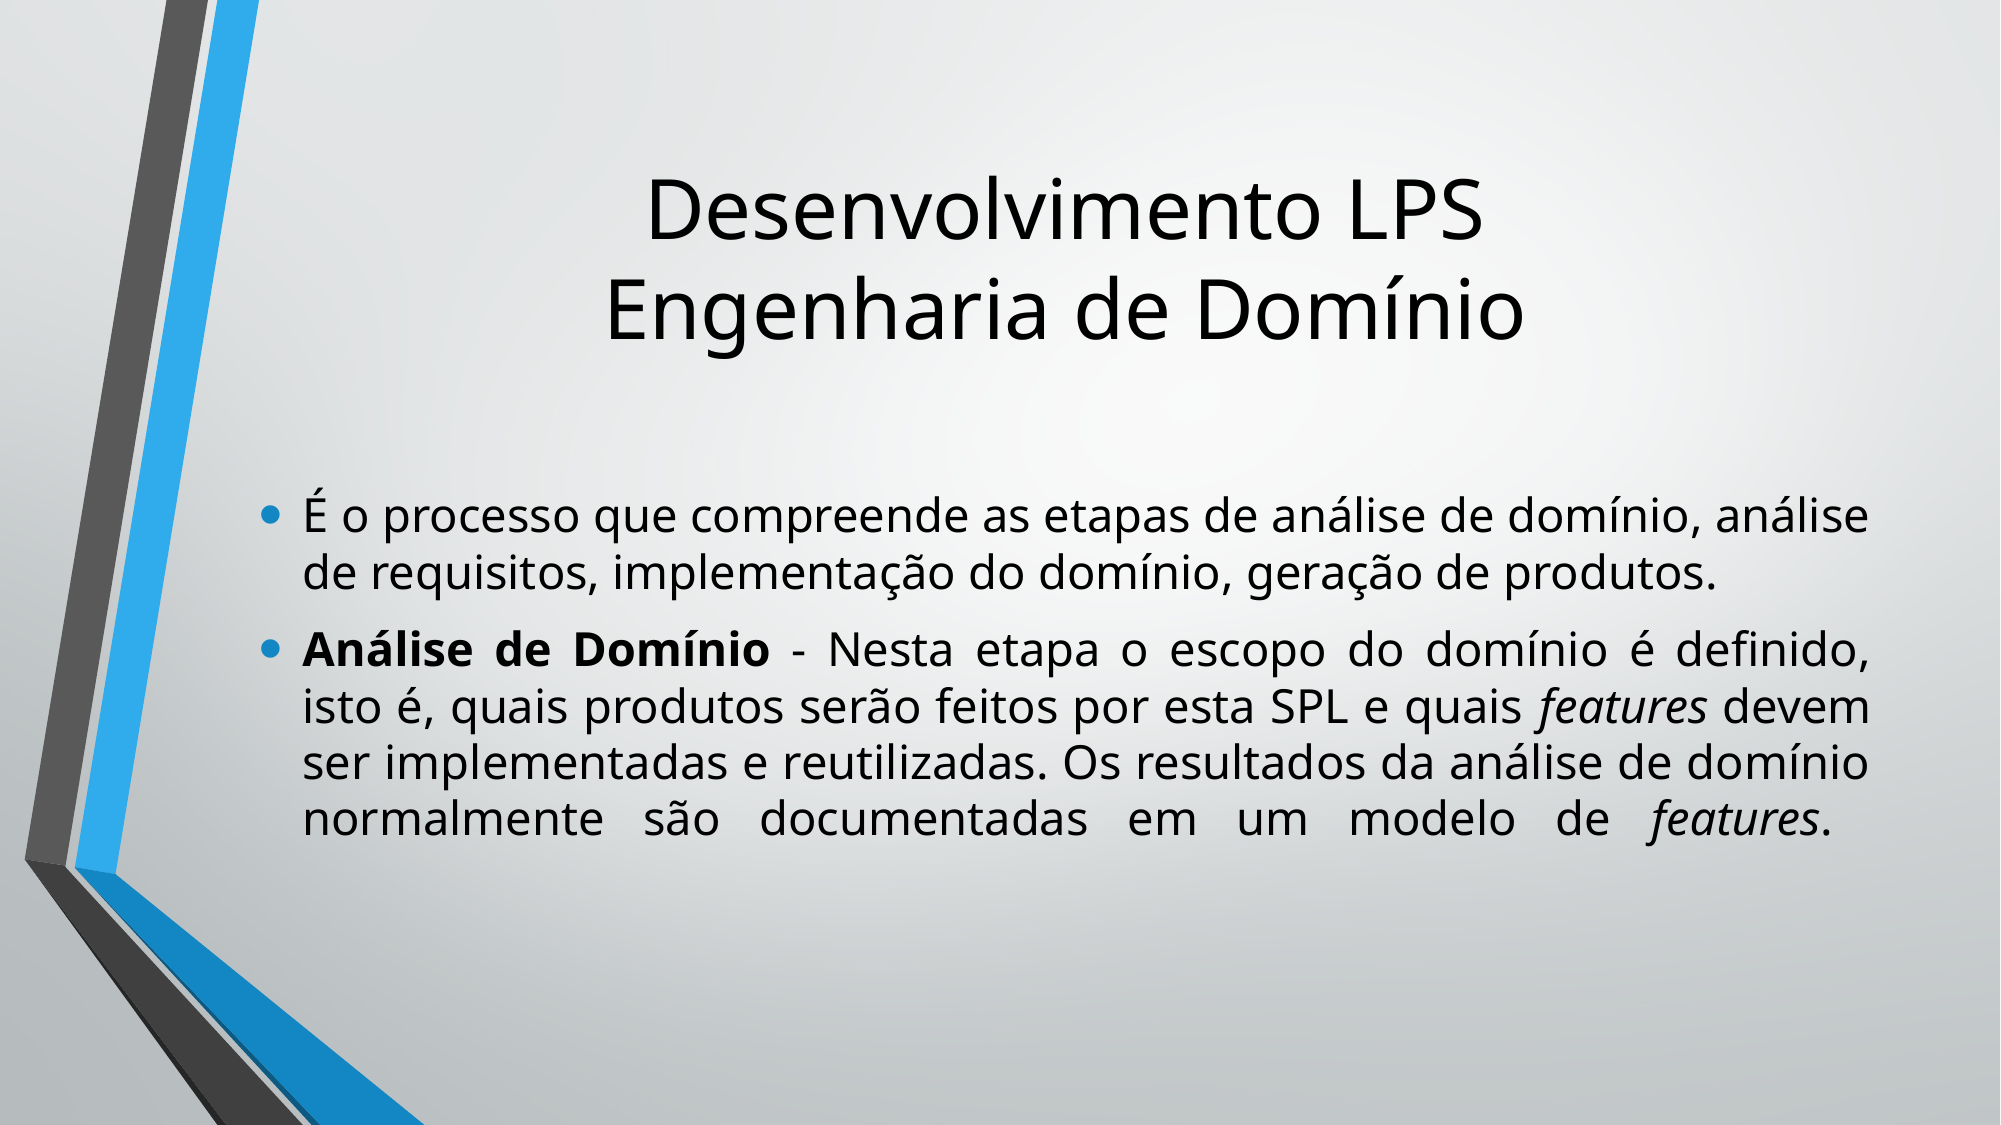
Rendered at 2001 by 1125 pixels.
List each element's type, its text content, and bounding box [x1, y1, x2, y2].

title Desenvolvimento LPS Engenharia de Domínio [243, 112, 1887, 400]
list É o processo que compreende as etapas de análise de domínio, análise de requisitos, implementação do domínio, geração de produtos. Análise de Domínio - Nesta etapa o escopo do domínio é definido, isto é, quais produtos serão feitos por esta SPL e quais features devem ser implementadas e reutilizadas. Os resultados da análise de domínio normalmente são documentadas em um modelo de features. [243, 437, 1887, 950]
